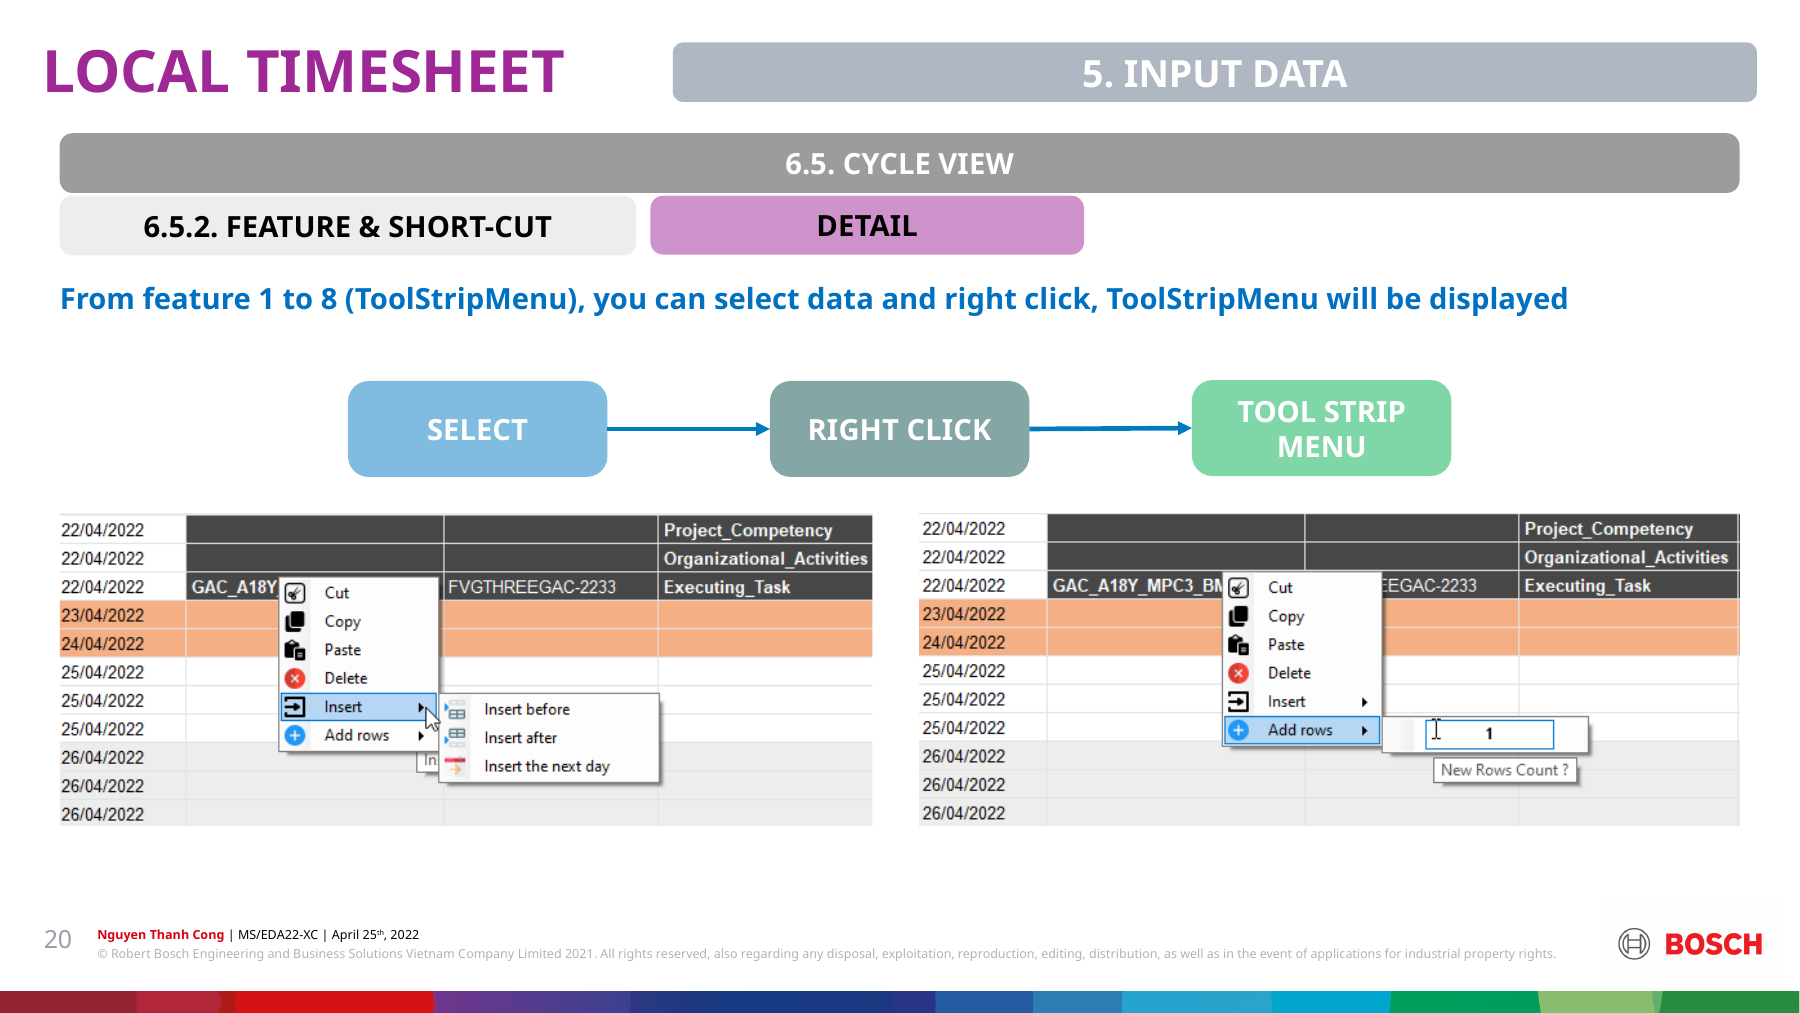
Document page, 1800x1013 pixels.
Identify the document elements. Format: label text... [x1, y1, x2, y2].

text_box RIGHT CLICK [769, 380, 1030, 477]
picture [1390, 896, 1800, 1013]
text_box 5. INPUT DATA [672, 42, 1757, 102]
picture [0, 905, 1272, 1013]
text_box From feature 1 to 8 (ToolStripMenu), you can select data and right click, ToolStripMenu will be displayed [59, 280, 1740, 359]
picture [919, 513, 1740, 826]
text_box DETAIL [650, 195, 1085, 255]
list LOCAL TIMESHEET [42, 42, 1757, 107]
slide_number 20 [43, 923, 92, 991]
text_box TOOL STRIP MENU [1191, 380, 1452, 477]
picture [59, 513, 873, 826]
text_box 6.5.2. FEATURE & SHORT-CUT [59, 195, 637, 256]
text_box SELECT [347, 380, 608, 477]
text_box 6.5. CYCLE VIEW [59, 133, 1740, 193]
